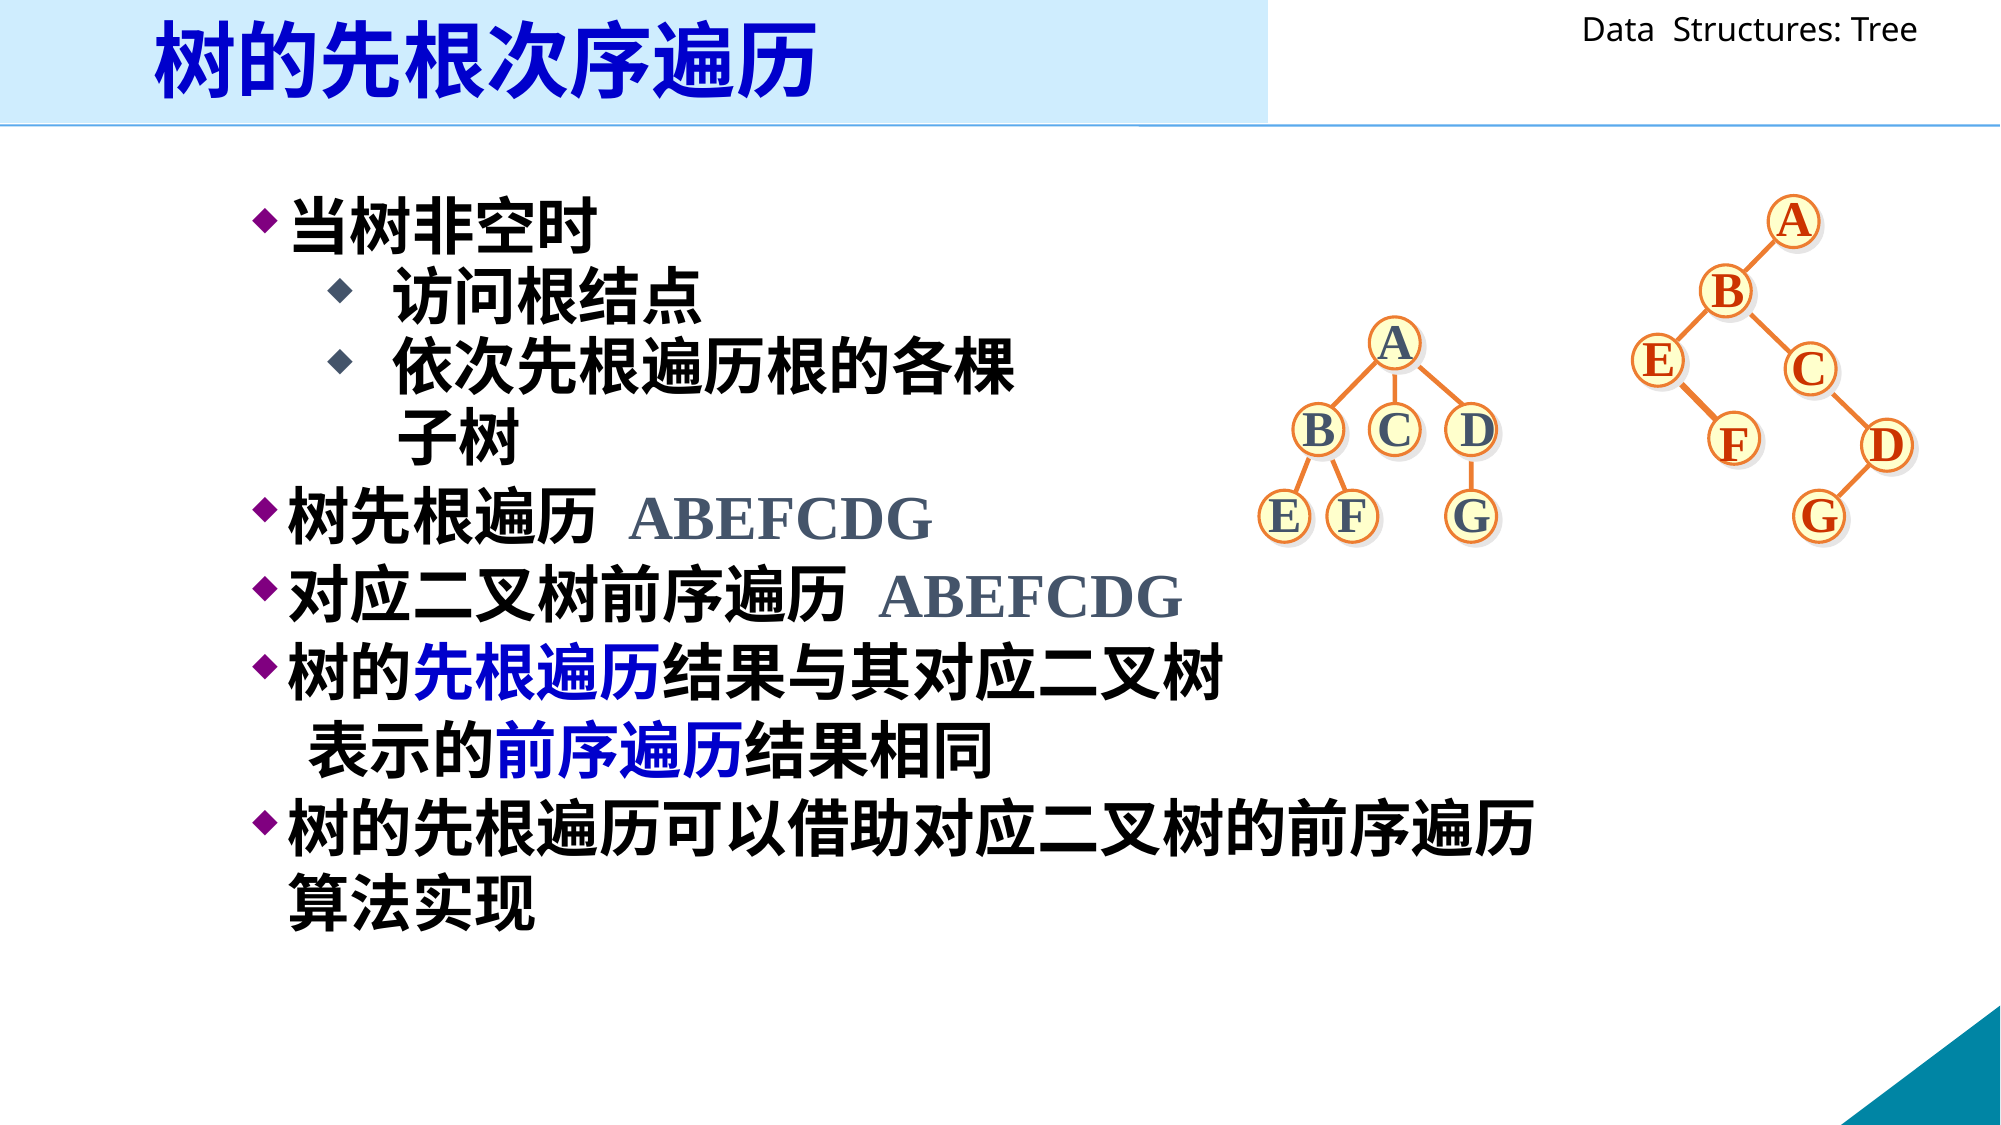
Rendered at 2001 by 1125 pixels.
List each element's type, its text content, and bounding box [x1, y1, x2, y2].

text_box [1253, 178, 1922, 551]
title 树的先根次序遍历 [138, 3, 1111, 126]
list 当树非空时 访问根结点 依次先根遍历根的各棵 子树 树先根遍历 ABEFCDG 对应二叉树前序遍历 ABEFCDG 树的先根遍历结果与其对应二叉树 表示的前序遍历结果相同 树的先根遍历可以借助对应二叉树的前序遍历算法实现 [234, 179, 1556, 977]
